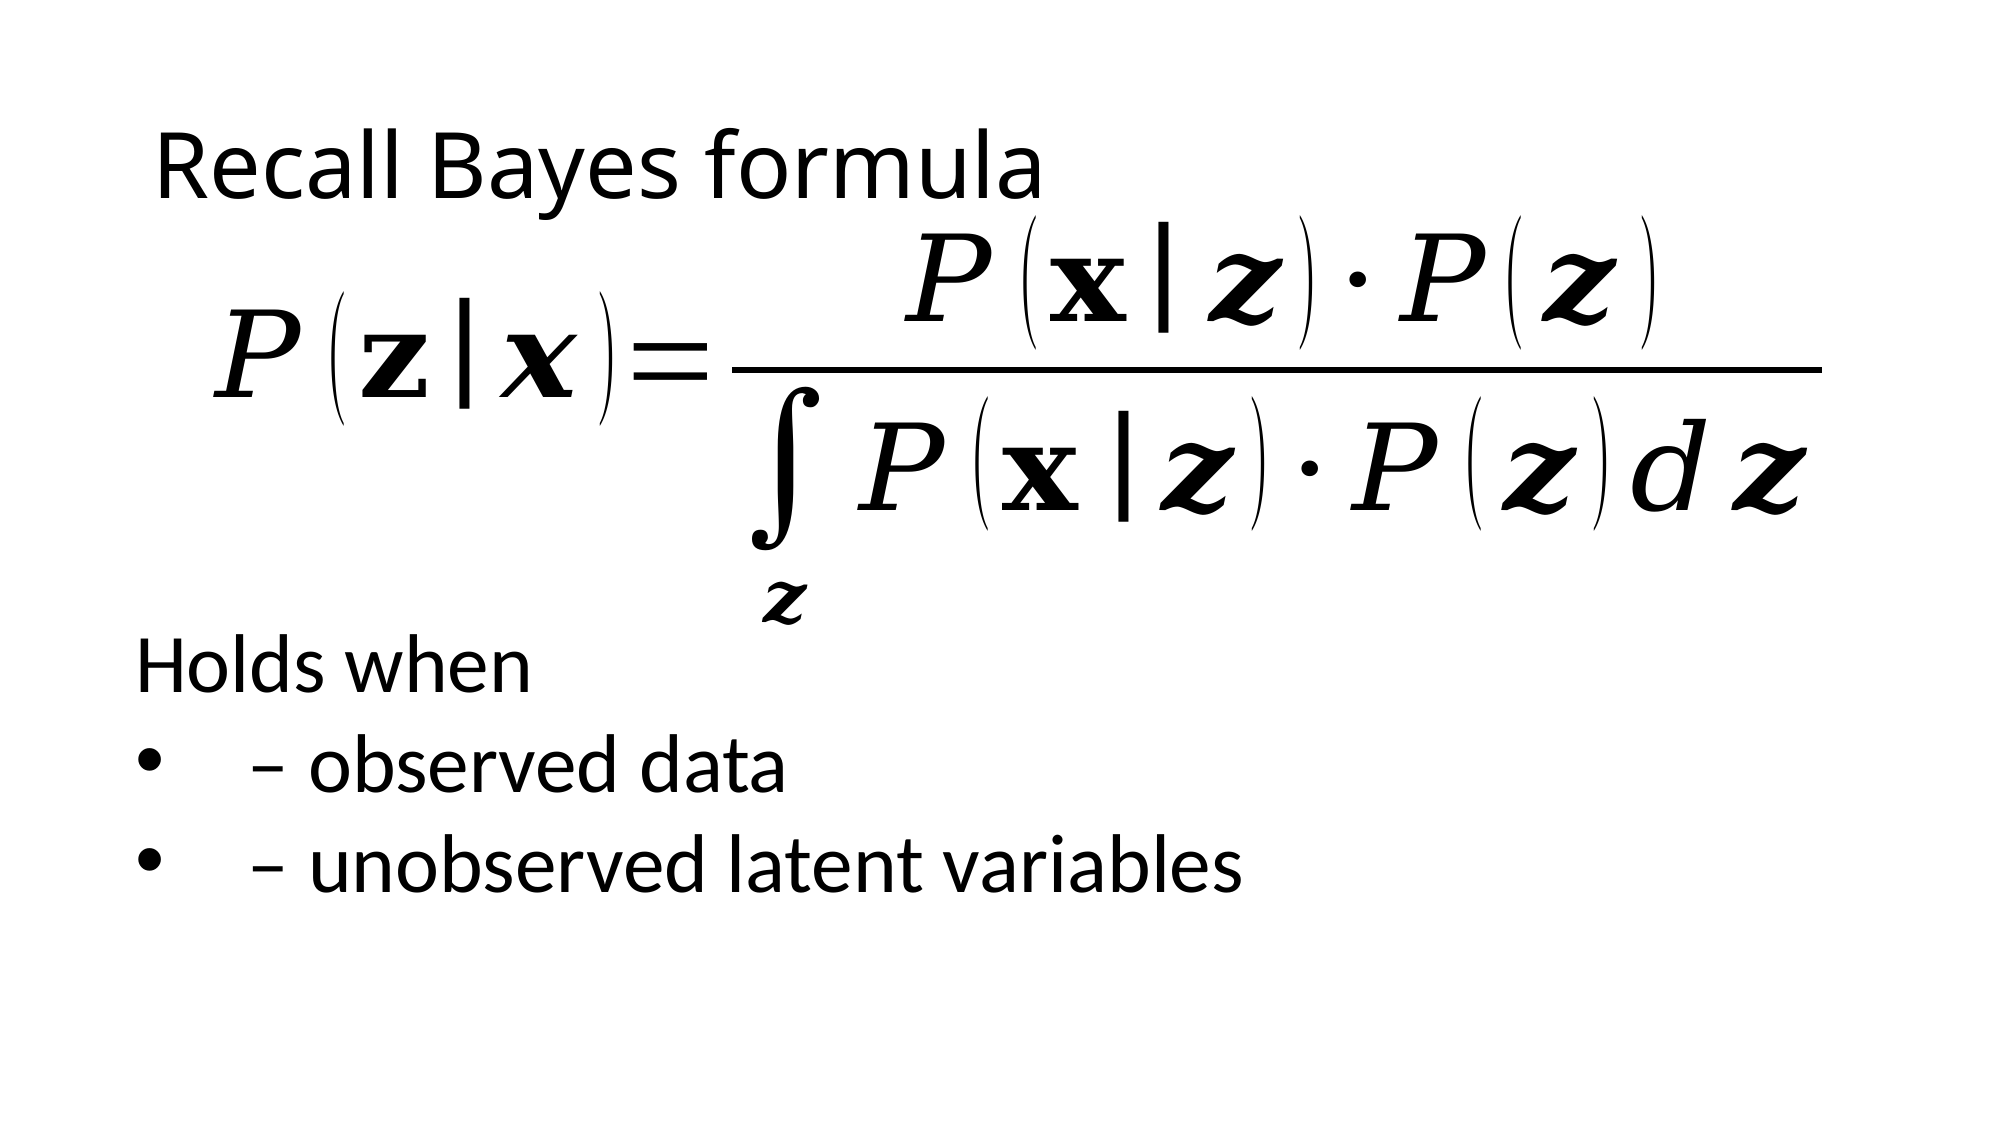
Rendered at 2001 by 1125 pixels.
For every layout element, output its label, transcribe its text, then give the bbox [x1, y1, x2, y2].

title Recall Bayes formula [137, 59, 1863, 278]
